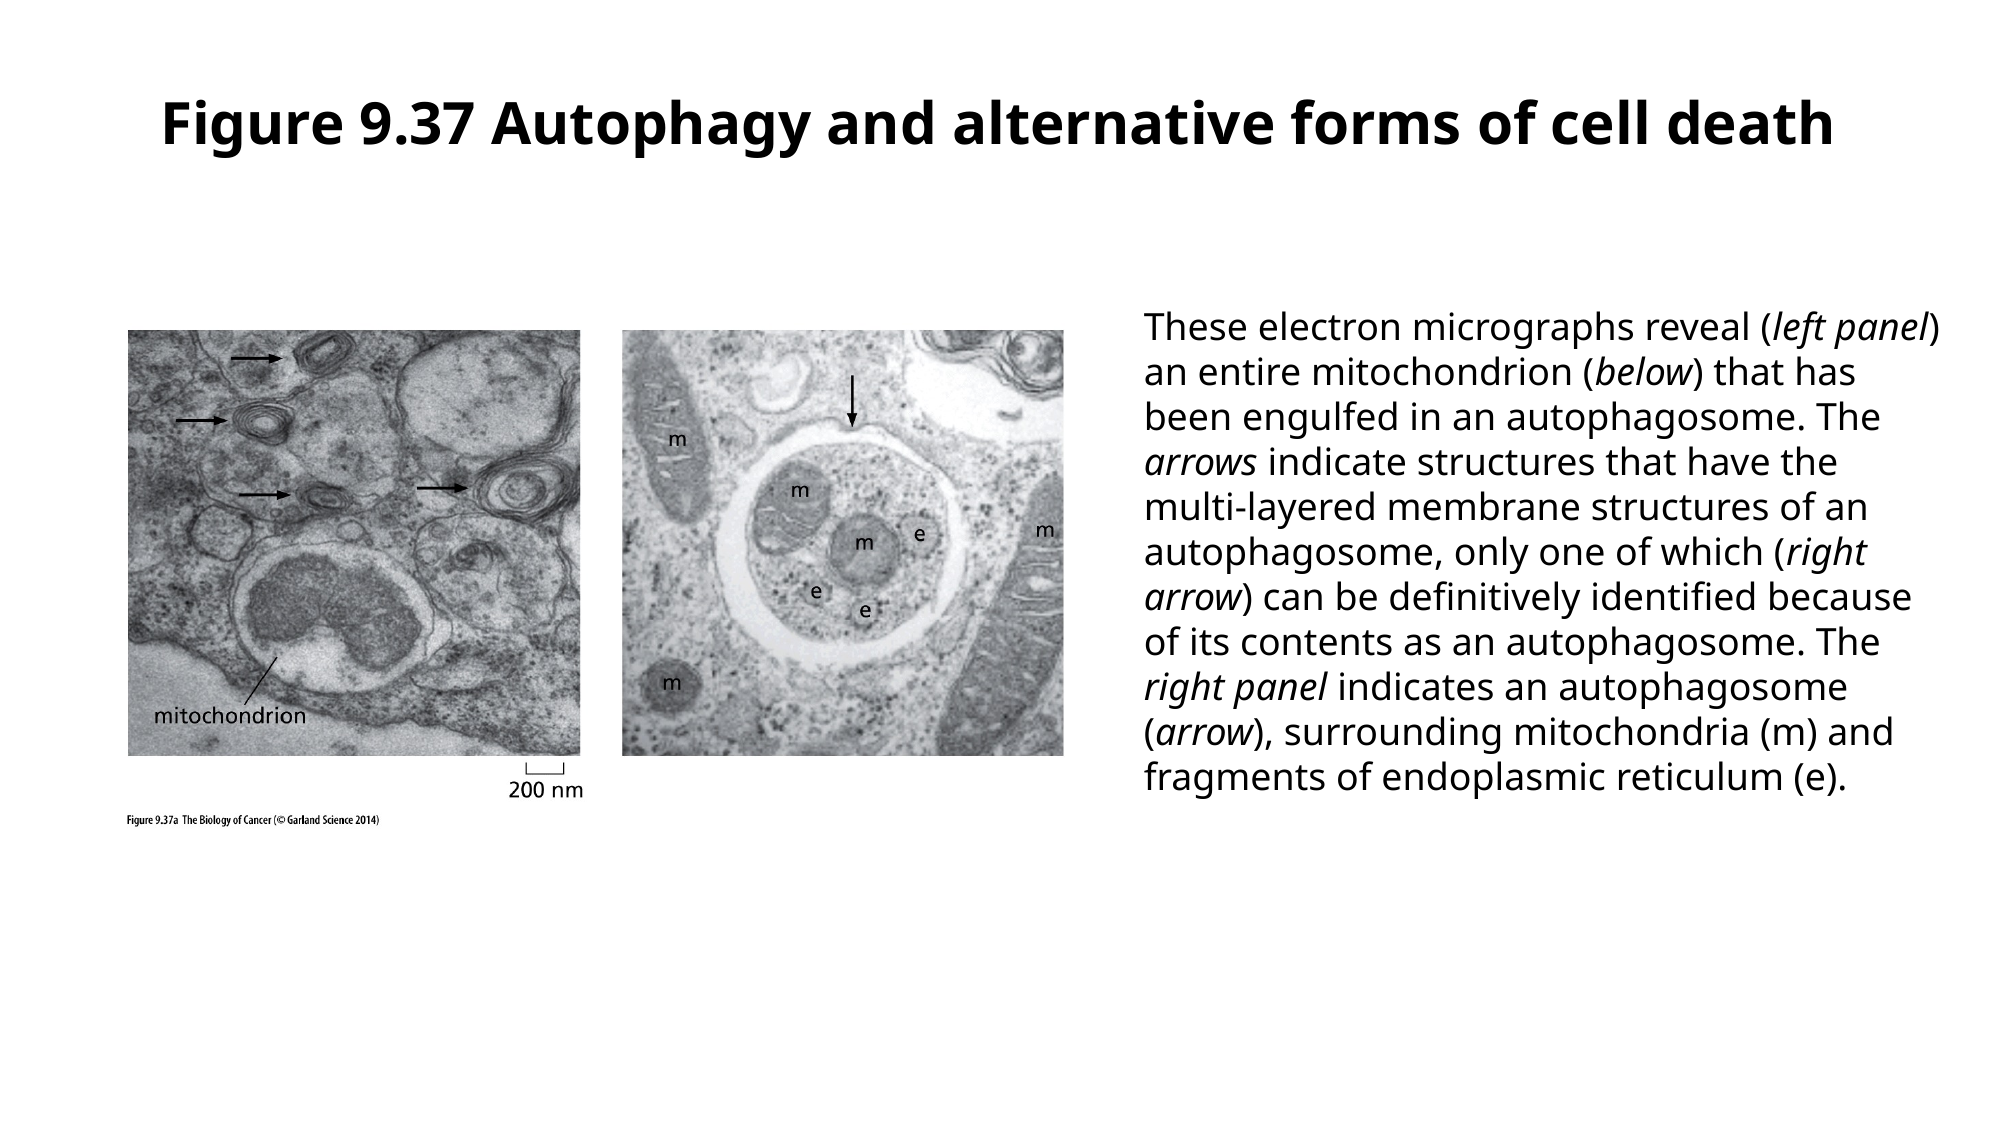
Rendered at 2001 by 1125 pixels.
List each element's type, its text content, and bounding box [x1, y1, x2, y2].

text_box These electron micrographs reveal (left panel) an entire mitochondrion (below) that has been engulfed in an autophagosome. The arrows indicate structures that have the multi-layered membrane structures of an autophagosome, only one of which (right arrow) can be definitively identified because of its contents as an autophagosome. The right panel indicates an autophagosome (arrow), surrounding mitochondria (m) and fragments of endoplasmic reticulum (e). [1129, 295, 1959, 806]
text_box Figure 9.37 Autophagy and alternative forms of cell death [145, 79, 1896, 164]
picture [121, 323, 1070, 829]
